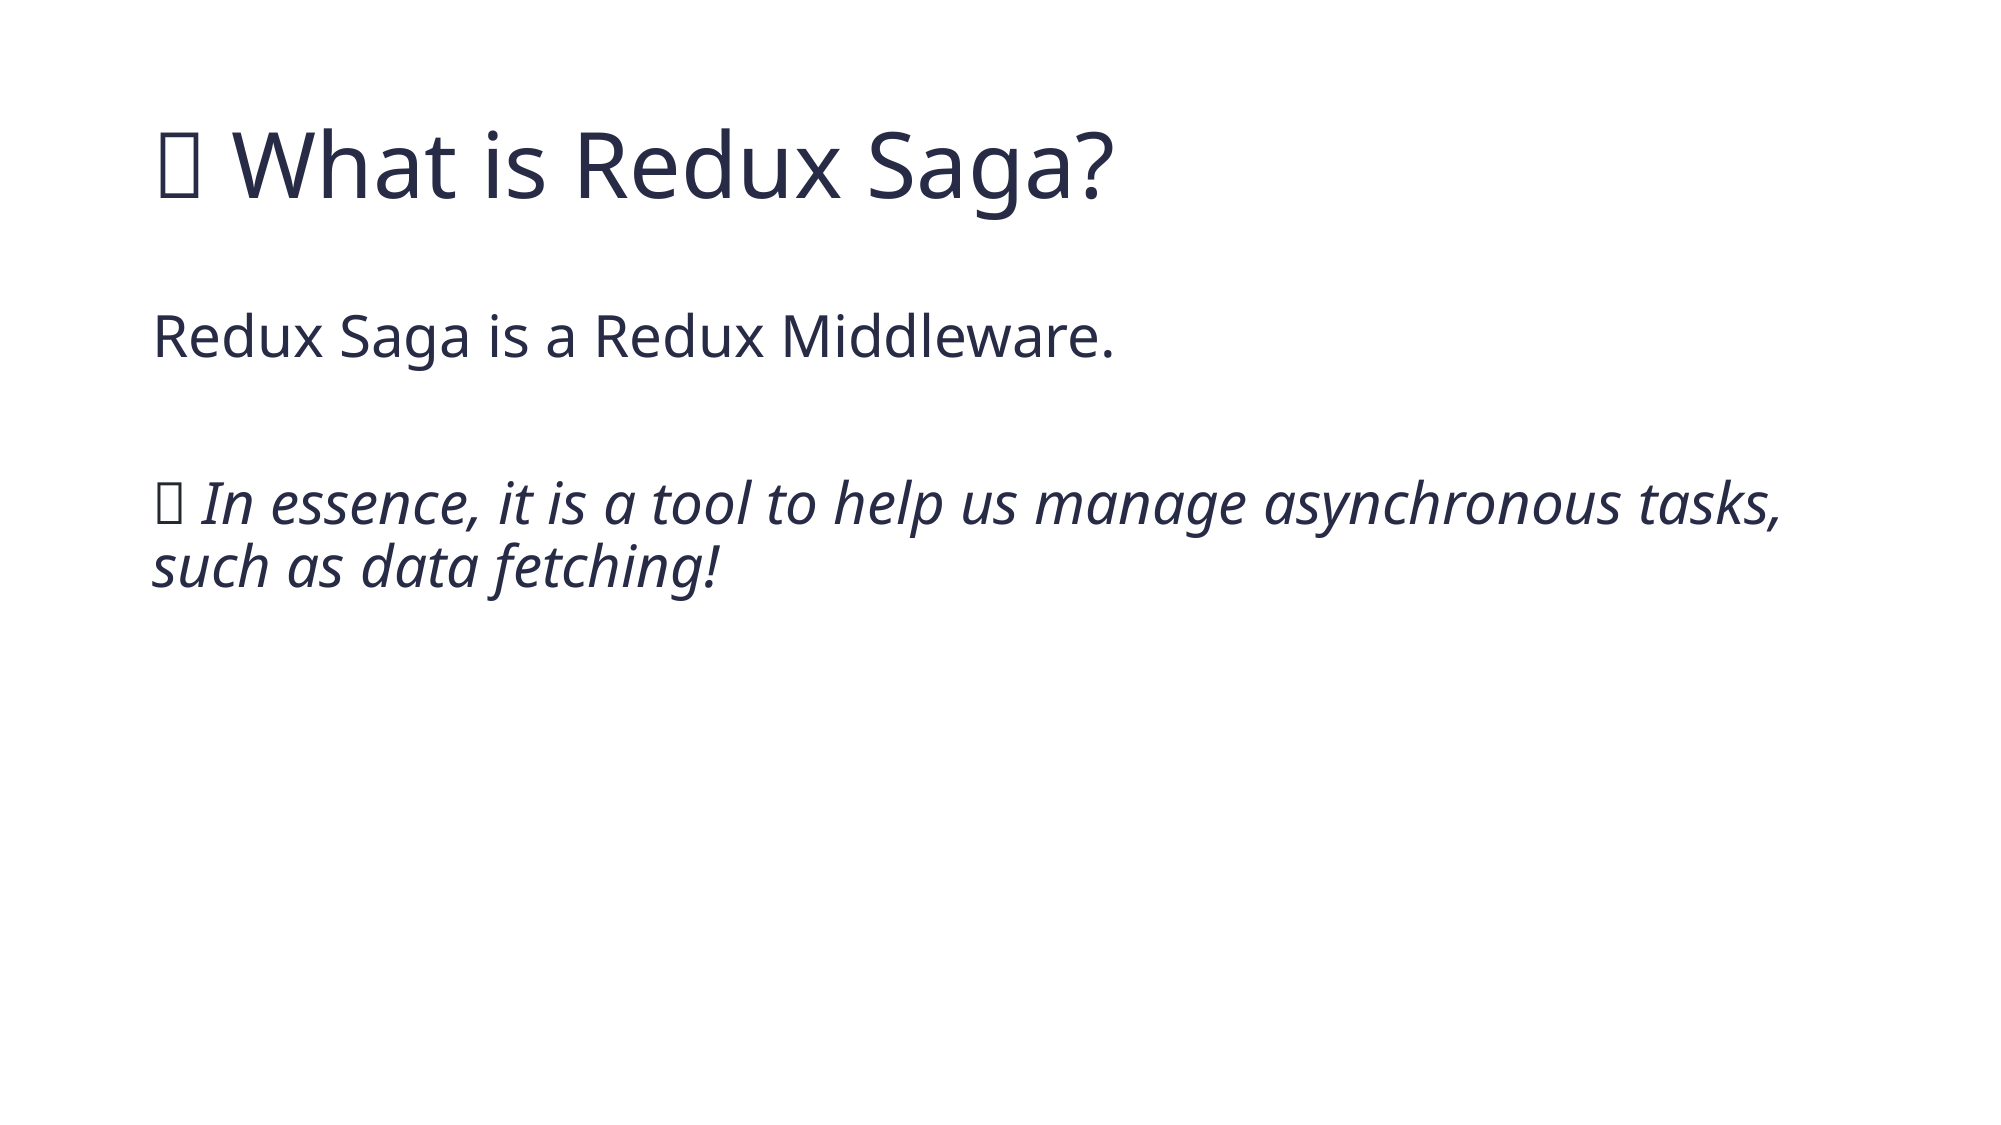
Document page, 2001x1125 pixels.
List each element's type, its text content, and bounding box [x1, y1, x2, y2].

title 🤔 What is Redux Saga? [137, 59, 1863, 278]
list Redux Saga is a Redux Middleware. 💡 In essence, it is a tool to help us manage asynchronous tasks, such as data fetching! [137, 299, 1863, 1014]
